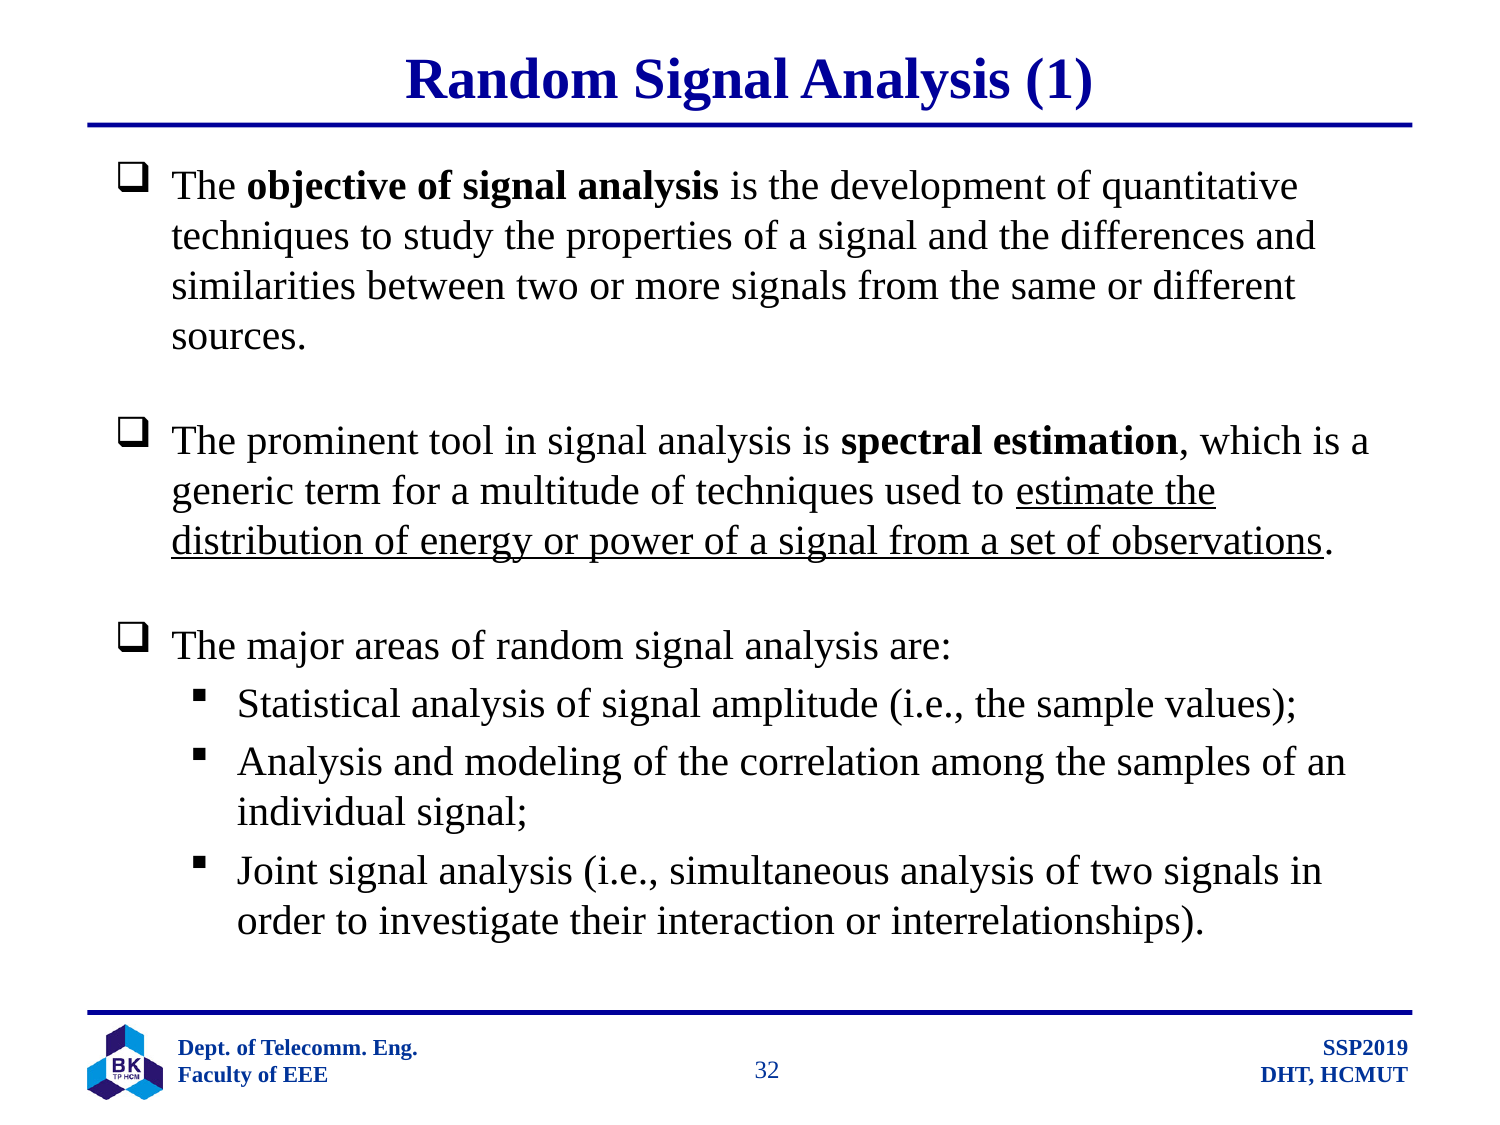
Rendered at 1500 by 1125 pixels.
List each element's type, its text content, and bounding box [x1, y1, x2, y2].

slide_number 32 [424, 1037, 976, 1101]
list The objective of signal analysis is the development of quantitative techniques to study the properties of a signal and the differences and similarities between two or more signals from the same or different sources. The prominent tool in signal analysis is spectral estimation, which is a generic term for a multitude of techniques used to estimate the distribution of energy or power of a signal from a set of observations. The major areas of random signal analysis are: Statistical analysis of signal amplitude (i.e., the sample values); Analysis and modeling of the correlation among the samples of an individual signal; Joint signal analysis (i.e., simultaneous analysis of two signals in order to investigate their interaction or interrelationships). [99, 149, 1401, 1001]
title Random Signal Analysis (1) [0, 37, 1500, 113]
picture [87, 1024, 163, 1100]
